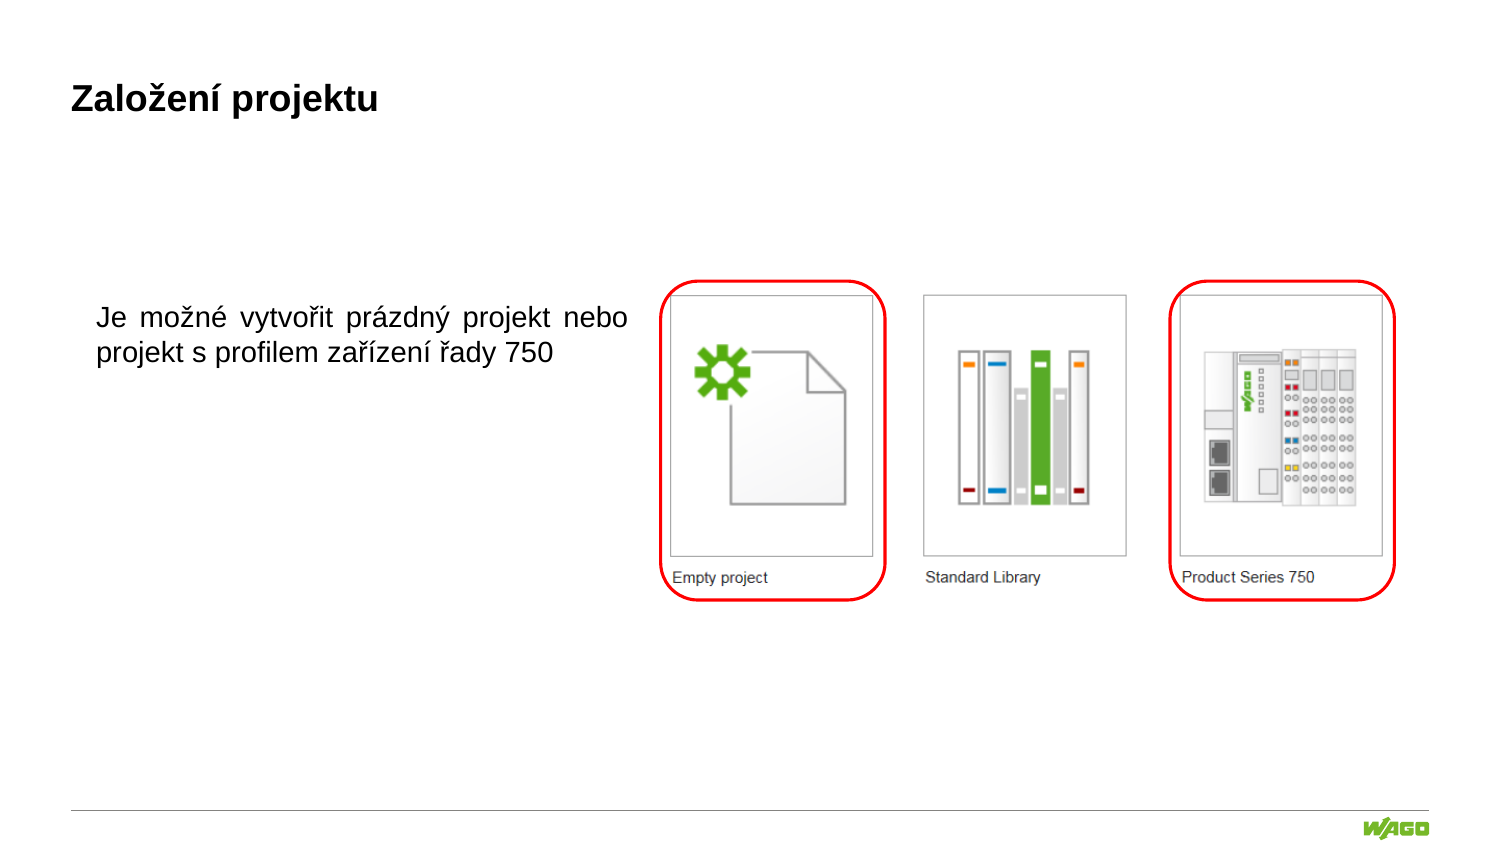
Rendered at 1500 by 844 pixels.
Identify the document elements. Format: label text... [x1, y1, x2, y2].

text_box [660, 268, 1395, 609]
text_box Je možné vytvořit prázdný projekt nebo projekt s profilem zařízení řady 750 [81, 290, 644, 376]
title Založení projektu [70, 73, 1430, 210]
